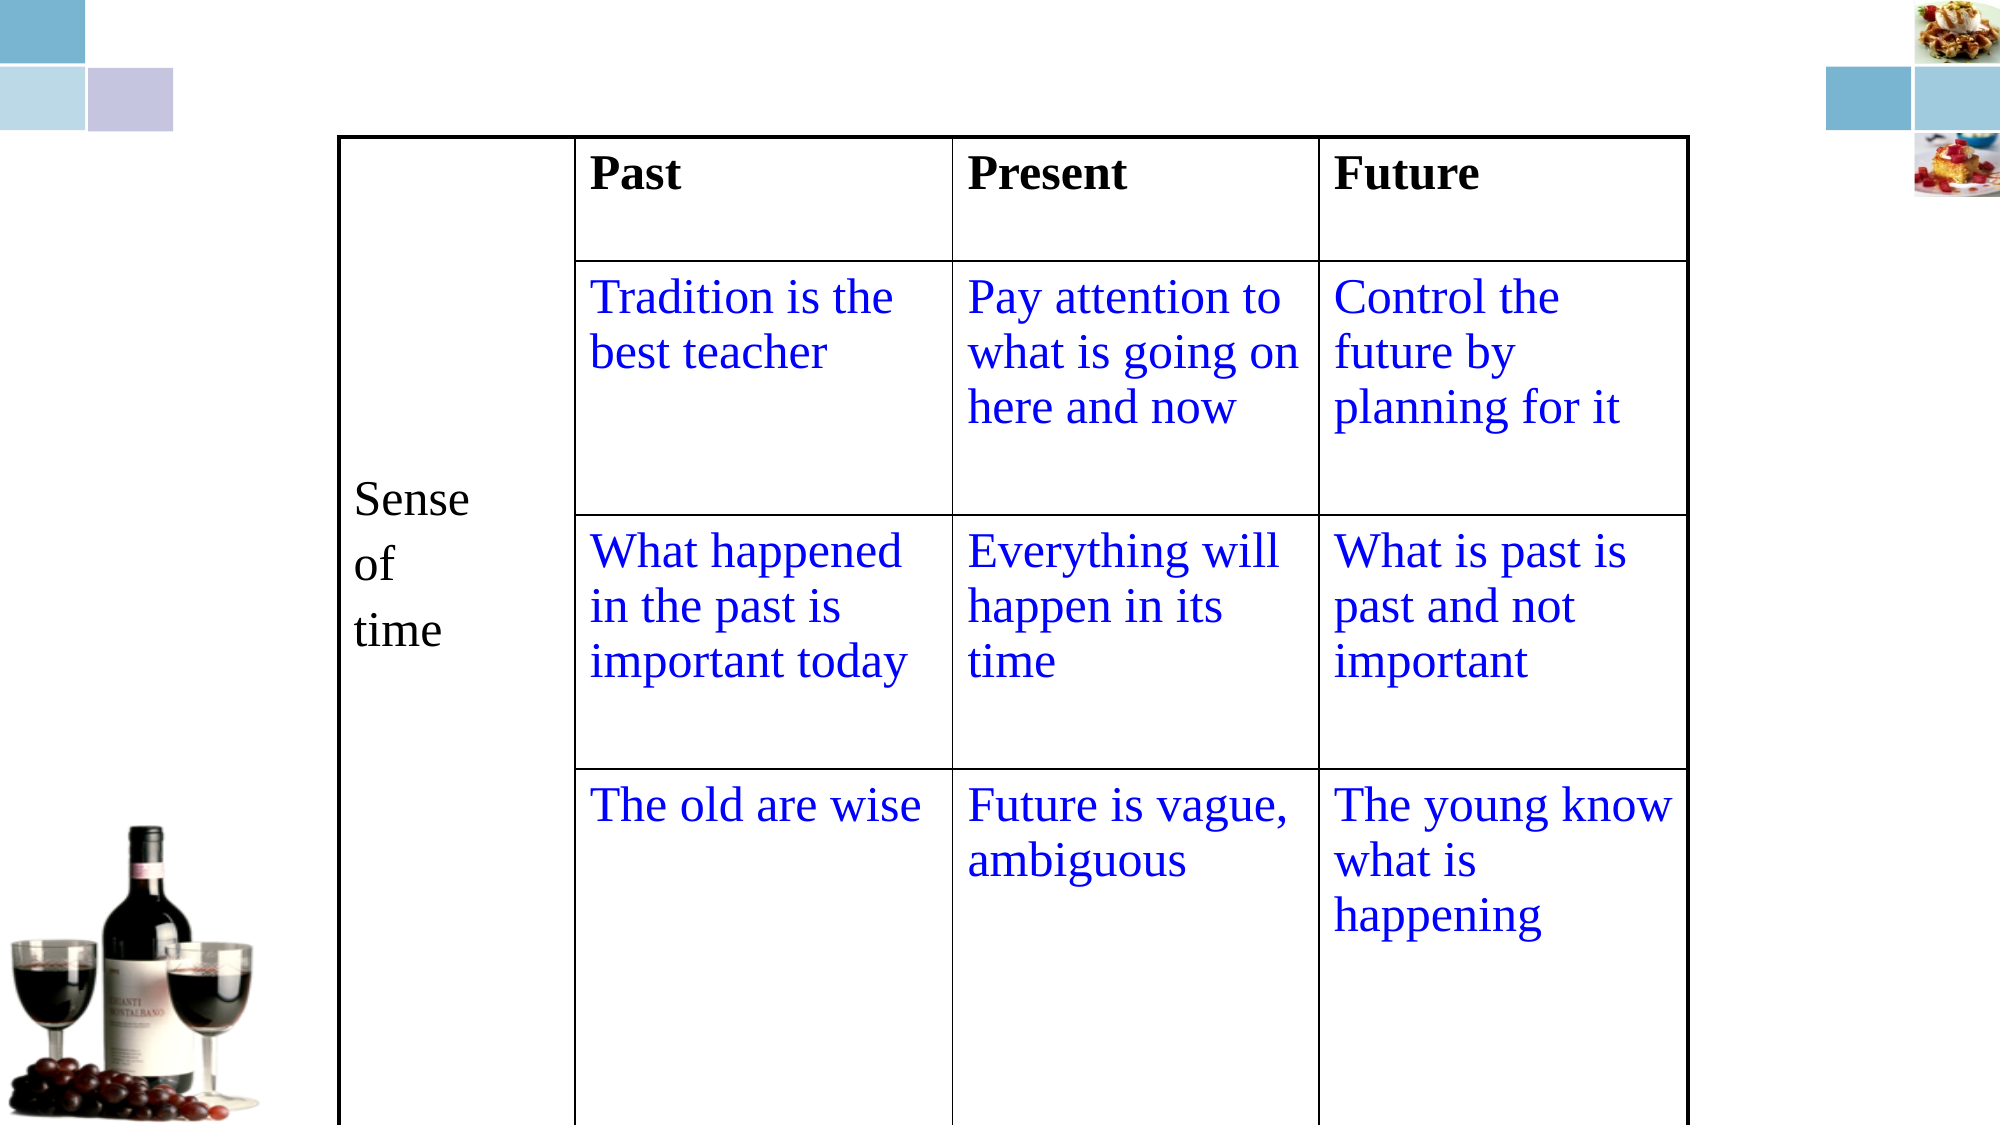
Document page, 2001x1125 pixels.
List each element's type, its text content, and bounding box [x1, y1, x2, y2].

table_cell Future is vague, ambiguous [953, 770, 1318, 1125]
table_header Past [576, 139, 952, 260]
table_cell What happened in the past is important today [576, 516, 952, 768]
picture [0, 824, 264, 1125]
table_header Future [1320, 139, 1686, 260]
table_cell What is past is past and not important [1320, 516, 1686, 768]
table_cell Everything will happen in its time [953, 516, 1318, 768]
table_cell Control the future by planning for it [1320, 262, 1686, 514]
table_cell The young know what is happening [1320, 770, 1686, 1125]
table_header Present [953, 139, 1318, 260]
table_cell Tradition is the best teacher [576, 262, 952, 514]
picture [1914, 0, 2000, 63]
table_header Sense of time [341, 139, 574, 1125]
table_cell Pay attention to what is going on here and now [953, 262, 1318, 514]
table_cell The old are wise [576, 770, 952, 1125]
picture [1914, 133, 2000, 197]
